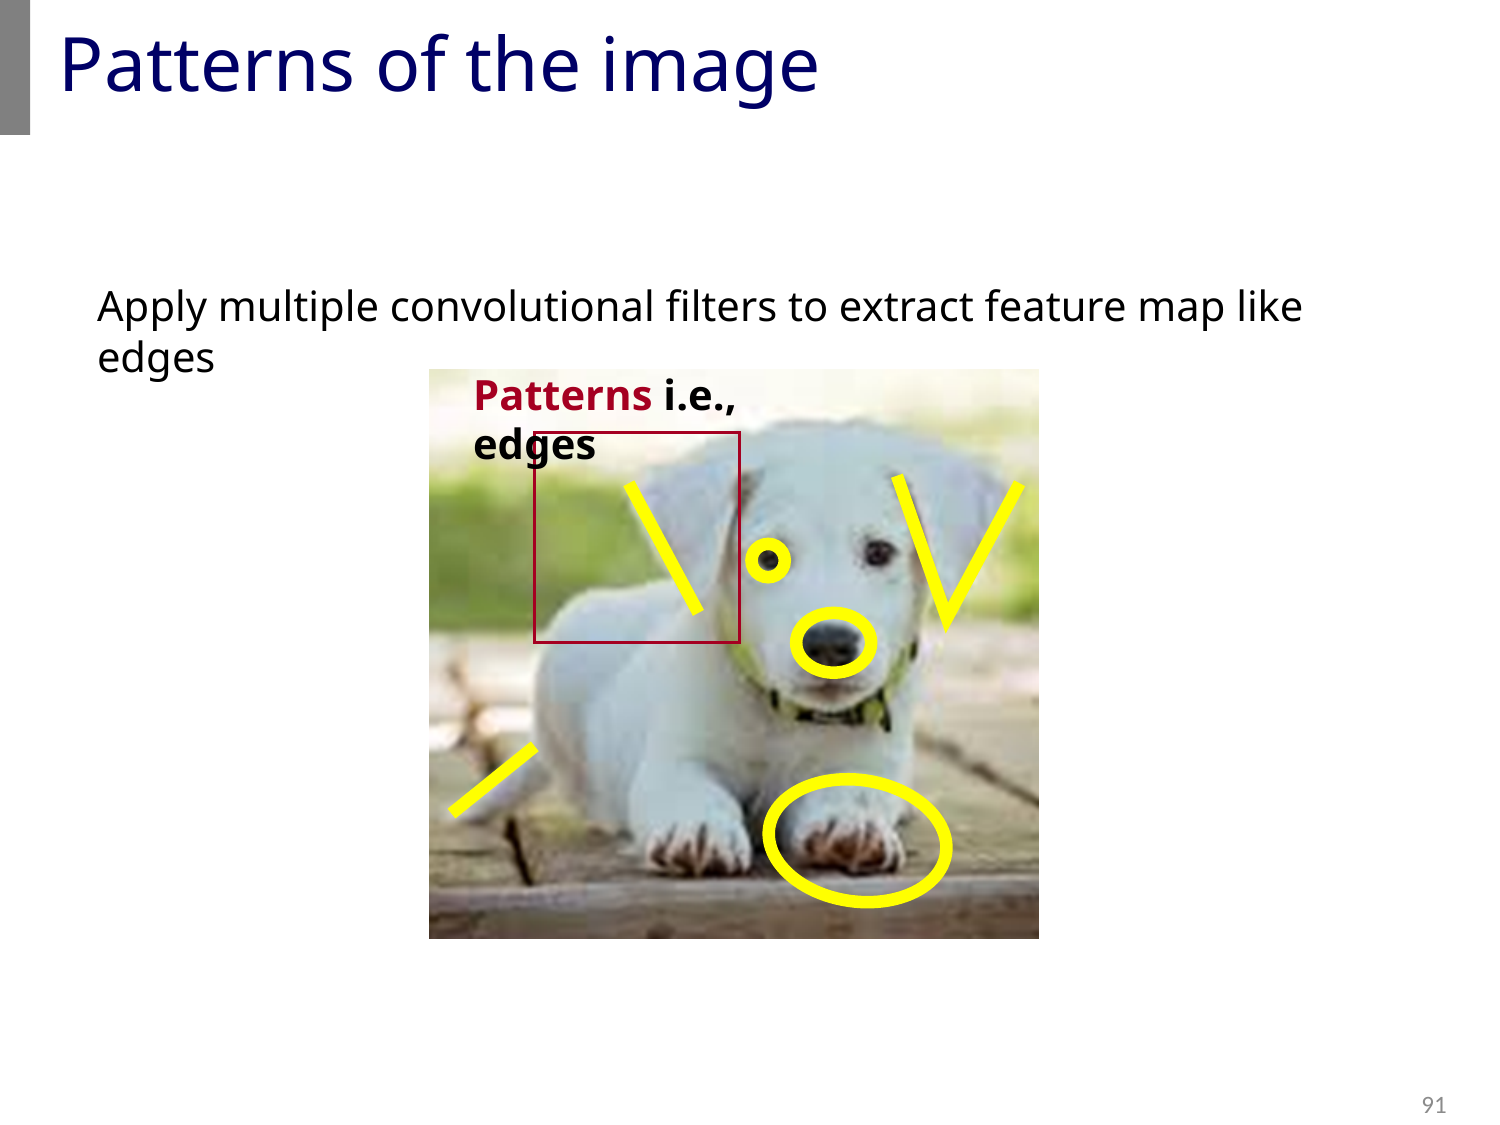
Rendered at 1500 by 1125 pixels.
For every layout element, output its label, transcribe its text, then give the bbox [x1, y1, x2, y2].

text_box Apply multiple convolutional filters to extract feature map like edges [82, 272, 1426, 388]
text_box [458, 360, 858, 643]
picture [429, 369, 1039, 939]
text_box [451, 746, 535, 814]
slide_number 91 [1124, 1081, 1462, 1125]
title Patterns of the image [43, 0, 1464, 135]
